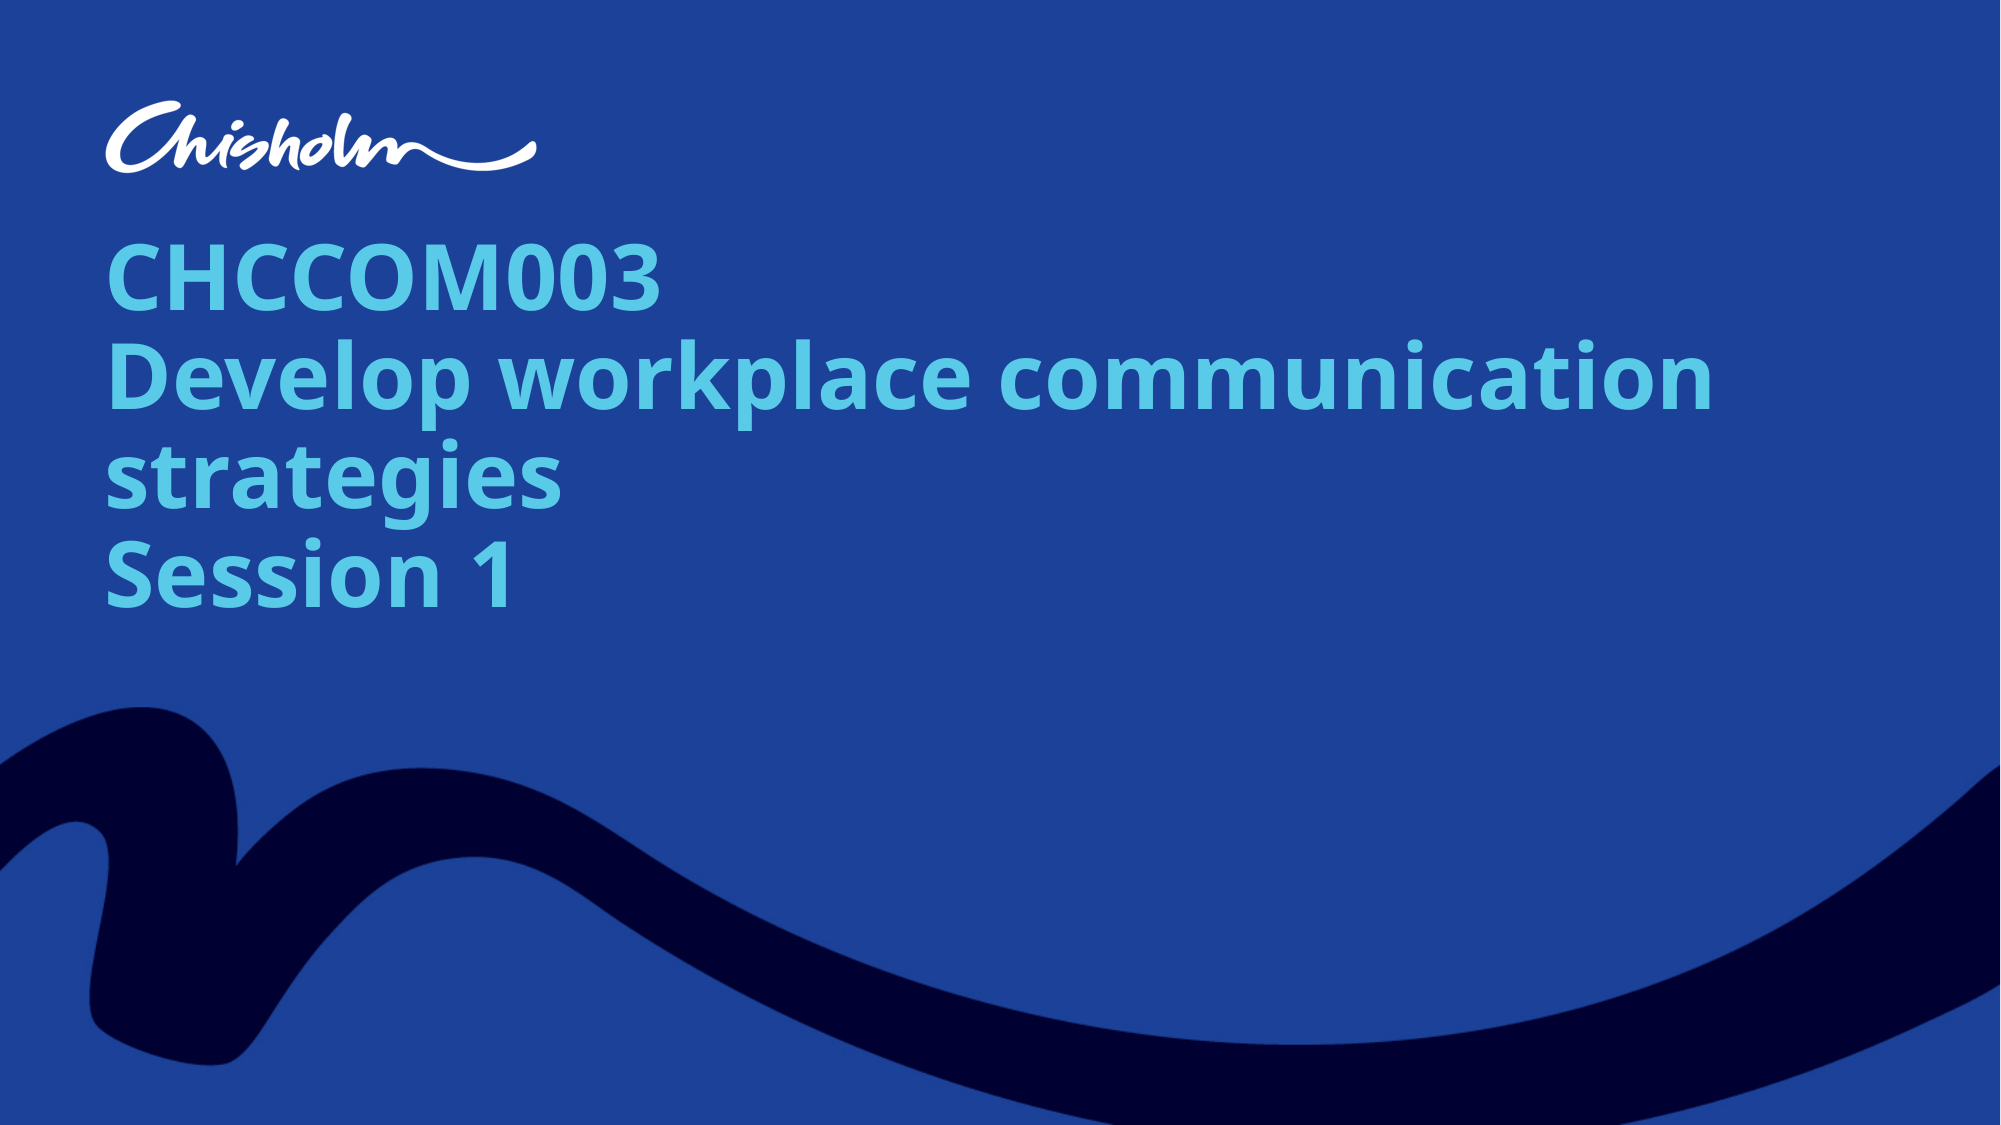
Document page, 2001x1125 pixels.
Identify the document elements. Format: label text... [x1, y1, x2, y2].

picture [0, 0, 2001, 1125]
title CHCCOM003 Develop workplace communication strategies Session 1 [104, 231, 1862, 339]
